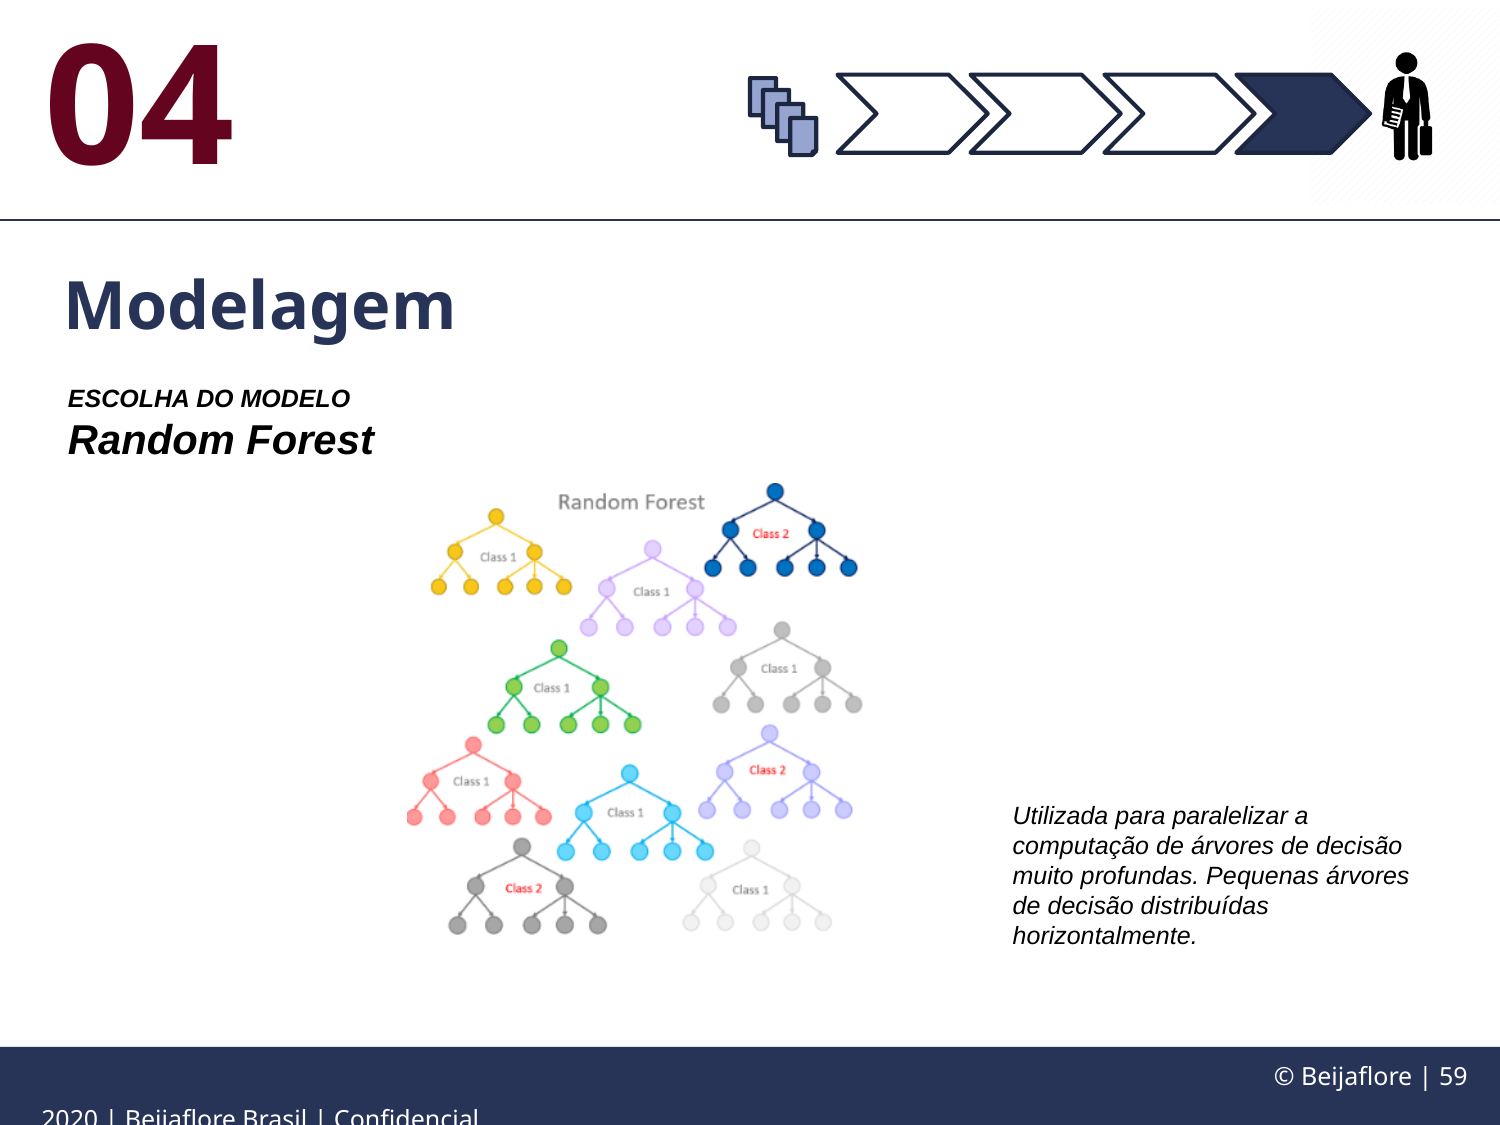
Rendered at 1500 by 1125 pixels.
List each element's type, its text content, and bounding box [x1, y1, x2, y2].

picture [407, 483, 874, 955]
text_box [760, 87, 792, 130]
text_box 04 [29, 0, 321, 206]
text_box [835, 72, 990, 155]
footer 2020 | Beijaflore Brasil | Confidencial [26, 1086, 725, 1125]
text_box Modelagem [48, 255, 1133, 350]
text_box [1234, 72, 1301, 155]
text_box [775, 101, 806, 144]
slide_number © Beijaflore | 59 [1132, 1042, 1483, 1103]
picture [1307, 6, 1500, 206]
text_box [788, 115, 819, 158]
text_box [968, 72, 1123, 155]
text_box Utilizada para paralelizar a computação de árvores de decisão muito profundas. Pequenas árvores de decisão distribuídas horizontalmente. [998, 792, 1447, 957]
text_box ESCOLHA DO MODELO Random Forest [53, 375, 502, 471]
text_box [1102, 72, 1257, 155]
text_box [747, 76, 779, 118]
